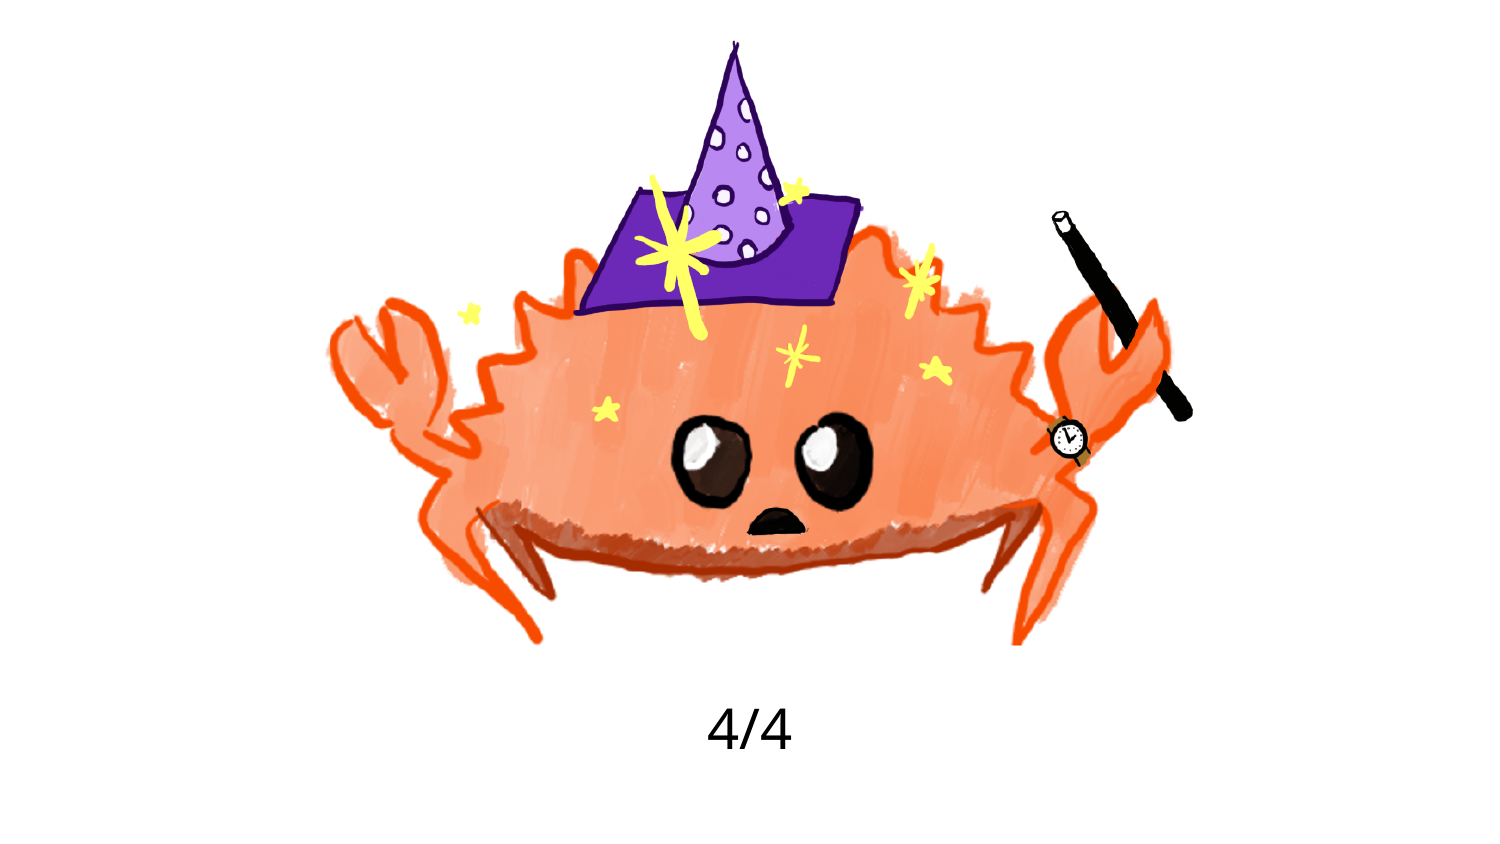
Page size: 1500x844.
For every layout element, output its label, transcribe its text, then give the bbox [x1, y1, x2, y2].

text_box 4/4 [565, 678, 935, 776]
picture [324, 40, 1193, 647]
